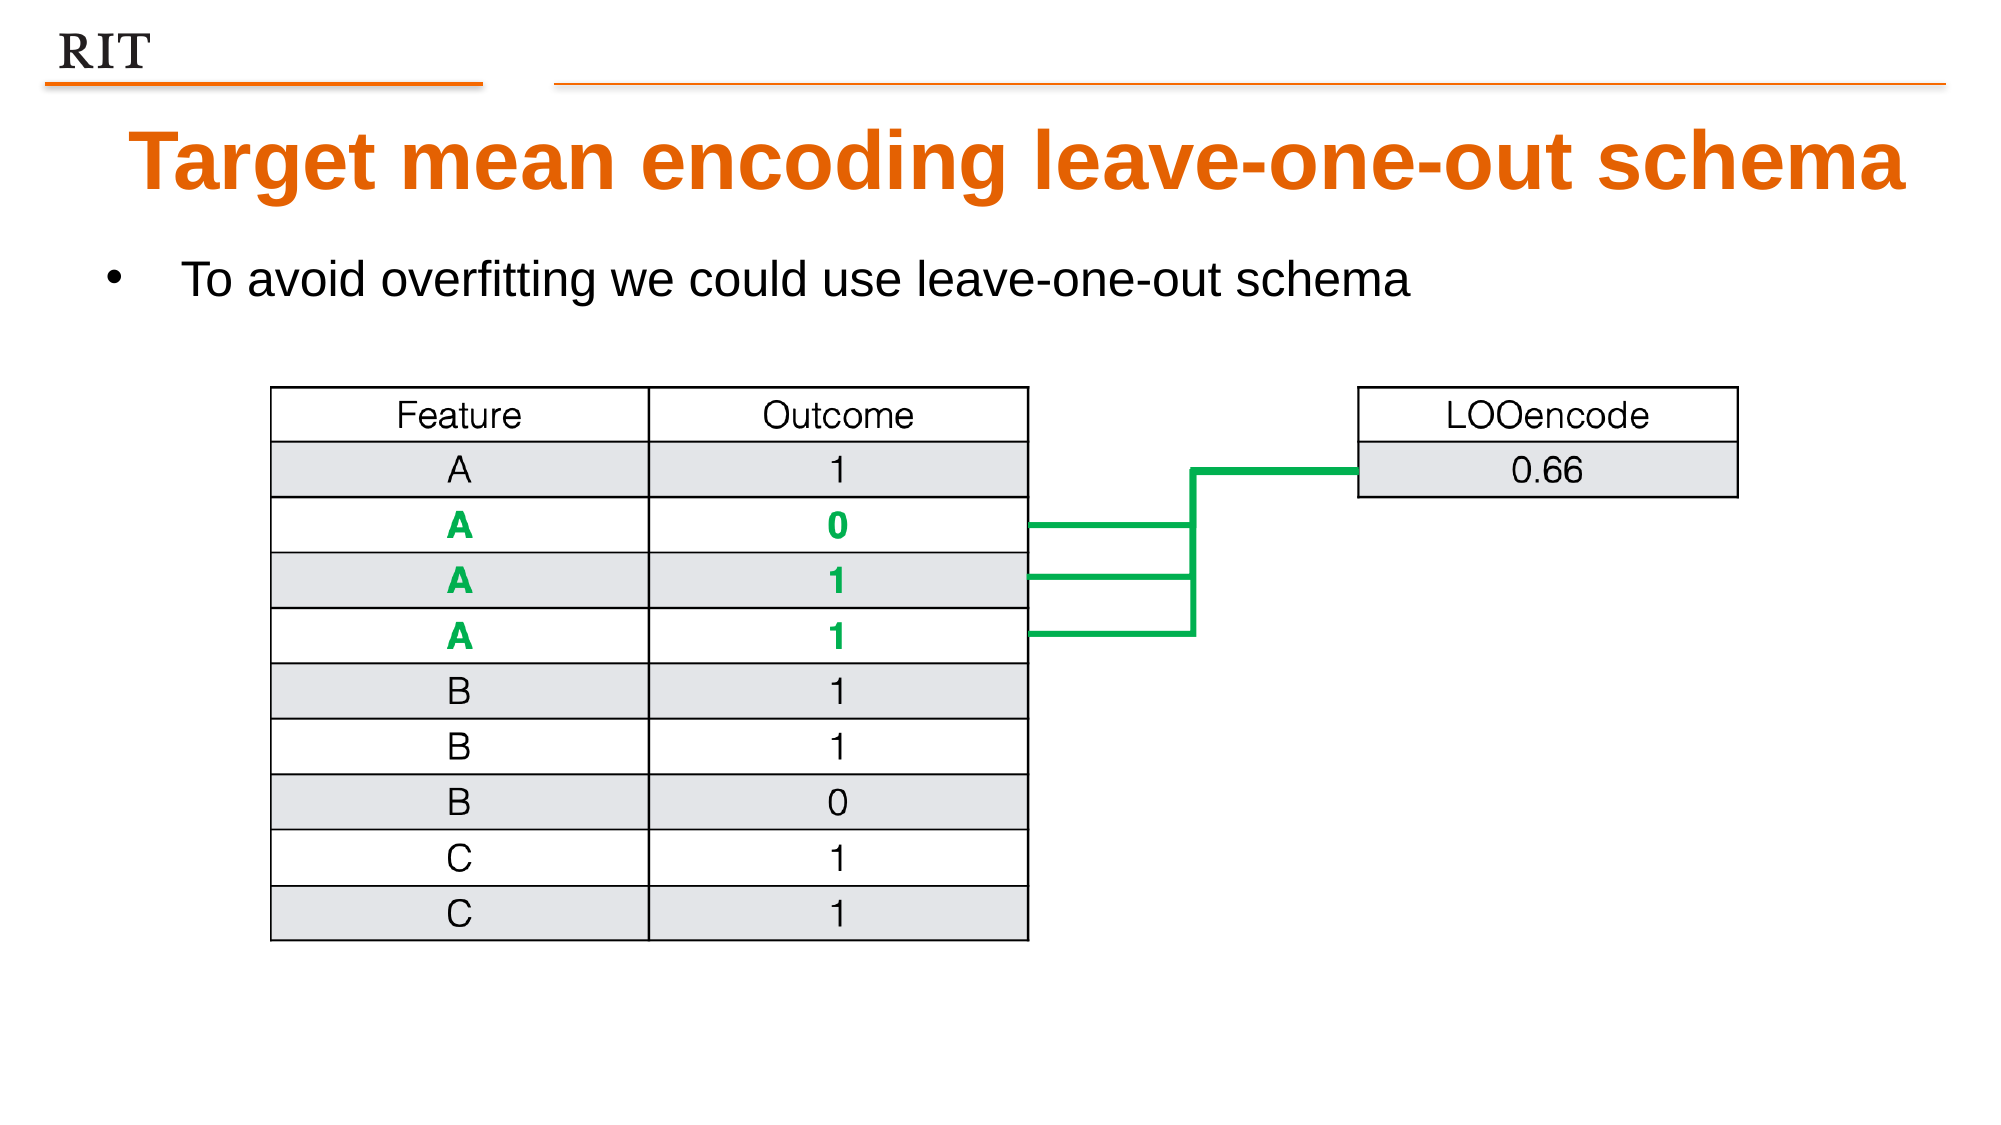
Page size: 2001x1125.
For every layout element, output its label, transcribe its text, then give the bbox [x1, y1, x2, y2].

picture [230, 319, 1770, 970]
title Target mean encoding leave-one-out schema [73, 114, 1962, 198]
text_box To avoid overfitting we could use leave-one-out schema [85, 226, 1936, 912]
